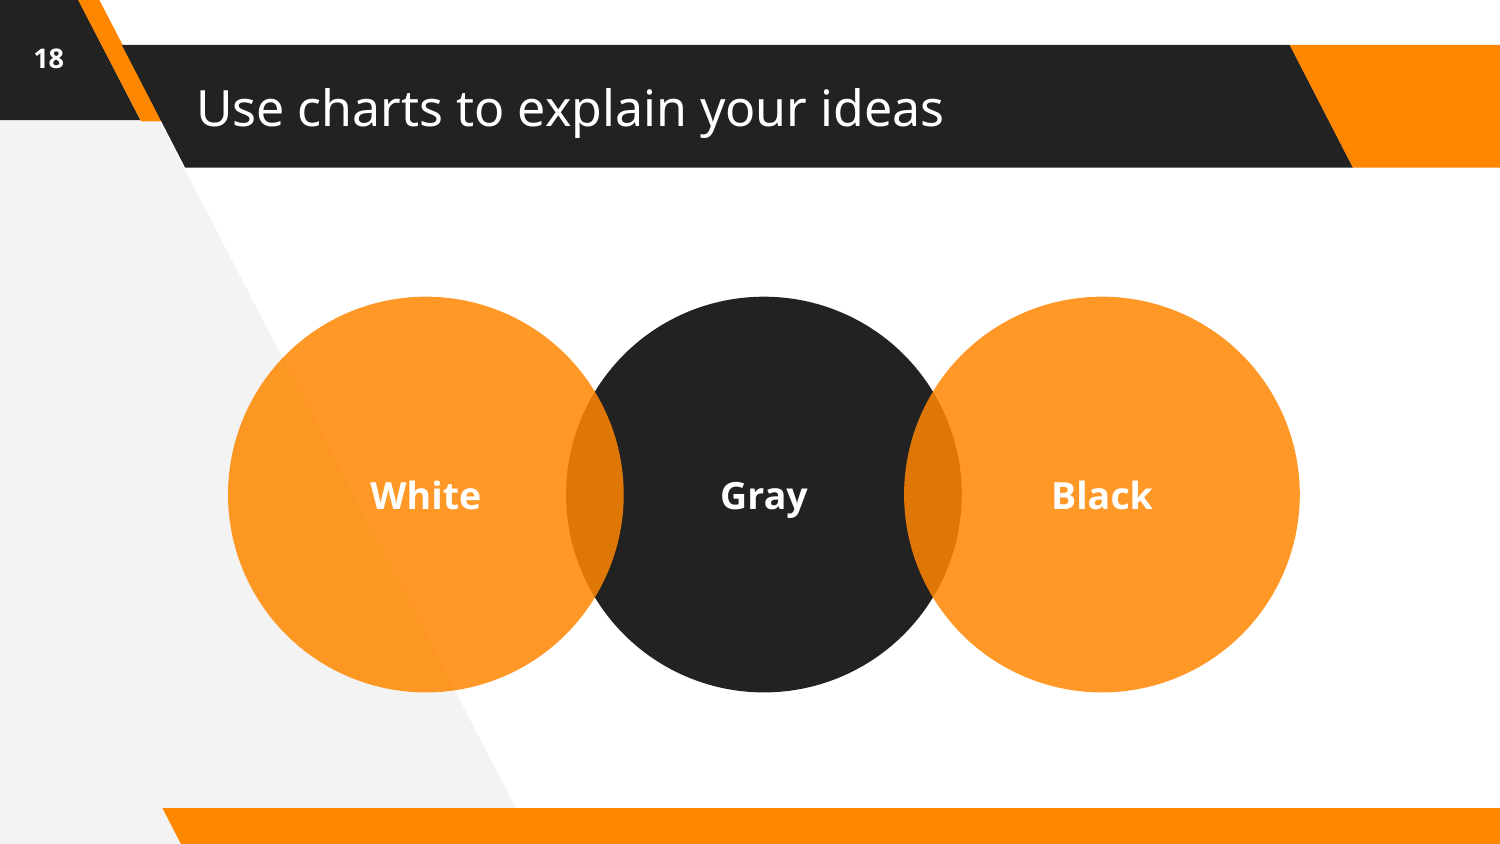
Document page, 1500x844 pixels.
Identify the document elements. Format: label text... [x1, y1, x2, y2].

text_box Gray [595, 296, 933, 693]
text_box Black [904, 296, 1300, 693]
title Use charts to explain your ideas [181, 45, 1285, 169]
slide_number 18 [0, 0, 98, 121]
text_box White [228, 296, 624, 693]
